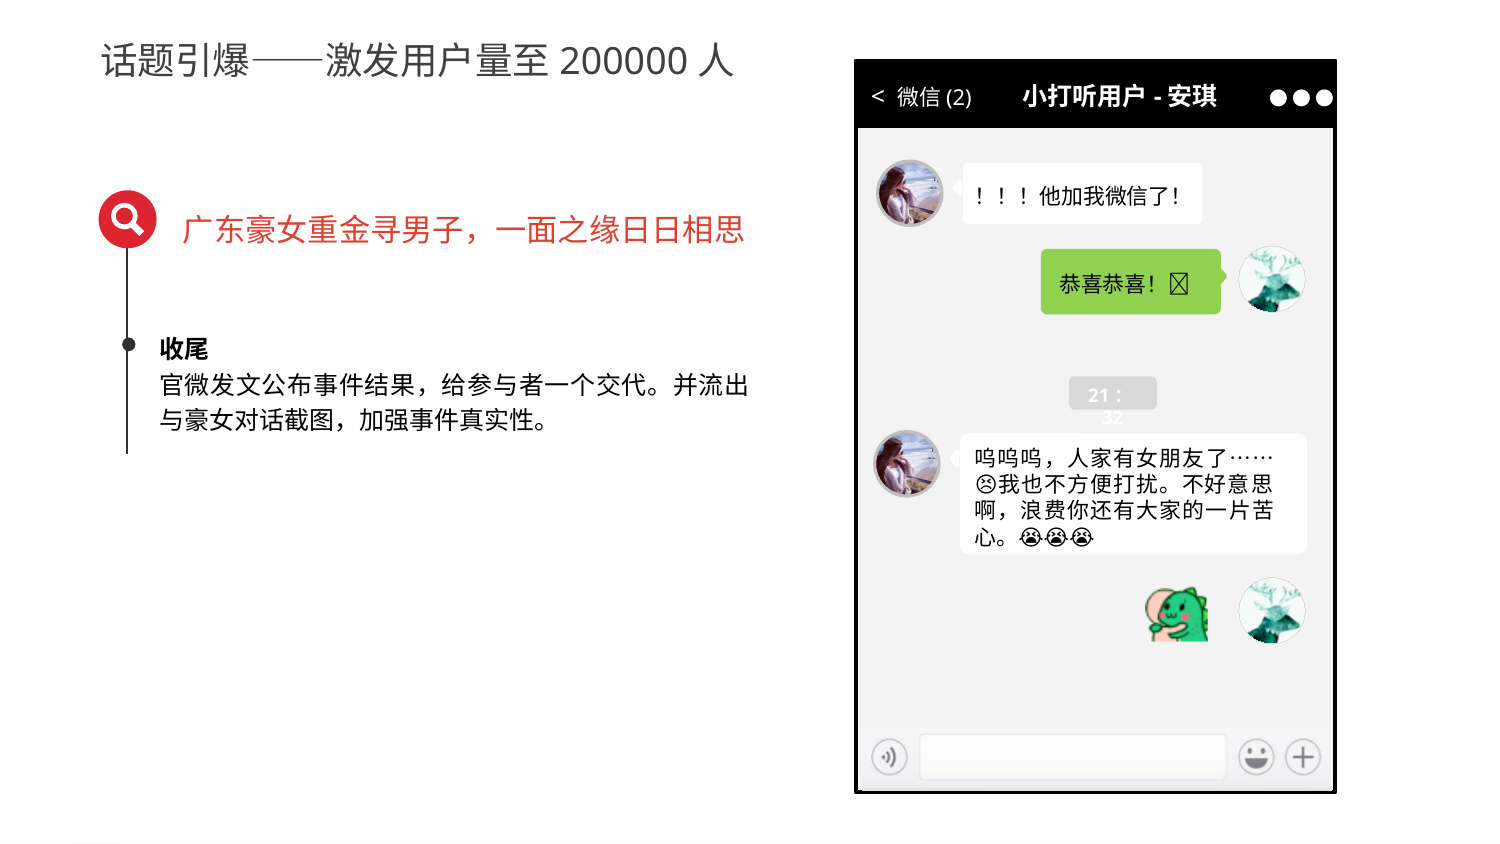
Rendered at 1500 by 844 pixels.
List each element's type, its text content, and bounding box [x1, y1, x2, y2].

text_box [855, 60, 1357, 793]
text_box 广东豪女重金寻男子，一面之缘日日相思 [168, 195, 761, 256]
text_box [98, 190, 157, 249]
text_box 话题引爆——激发用户量至200000人 [100, 28, 786, 91]
text_box [132, 336, 138, 353]
list 收尾 官微发文公布事件结果，给参与者一个交代。并流出与豪女对话截图，加强事件真实性。 [144, 319, 765, 676]
